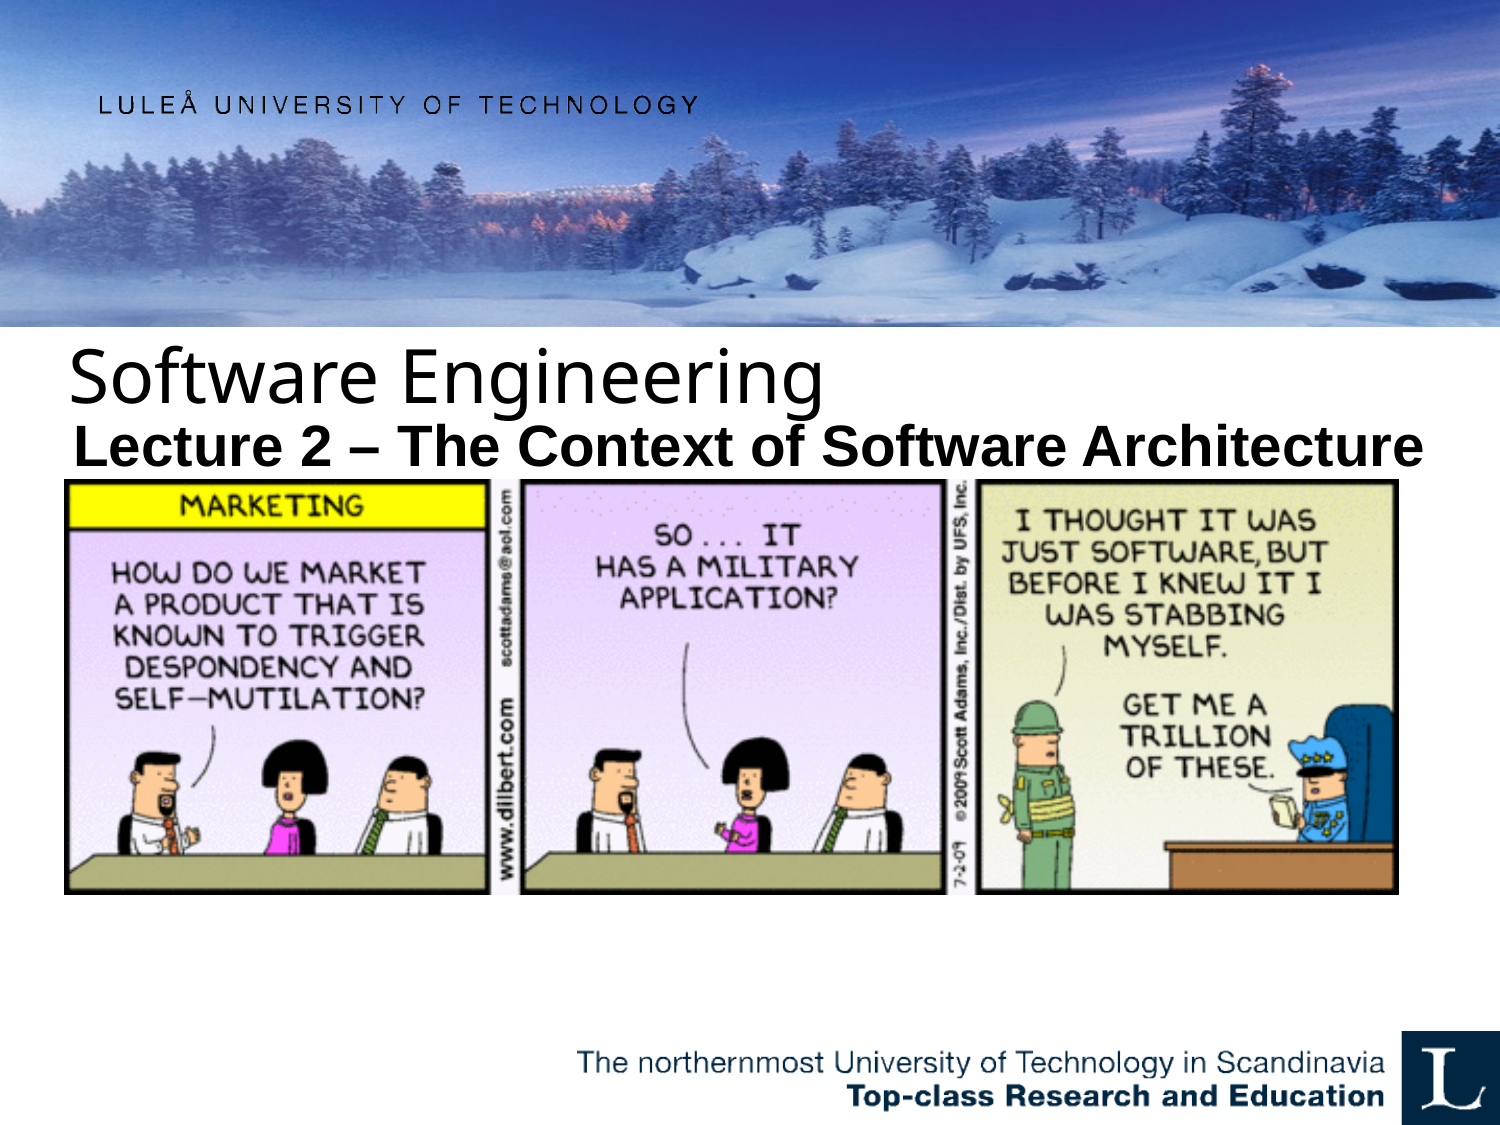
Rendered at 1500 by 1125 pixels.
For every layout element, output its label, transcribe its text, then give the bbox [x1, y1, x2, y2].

title Software Engineering [52, 219, 1329, 400]
picture [64, 479, 1399, 895]
subtitle Lecture 2 – The Context of Software Architecture [17, 400, 1483, 551]
picture [577, 1031, 1500, 1125]
picture [0, 0, 1500, 327]
